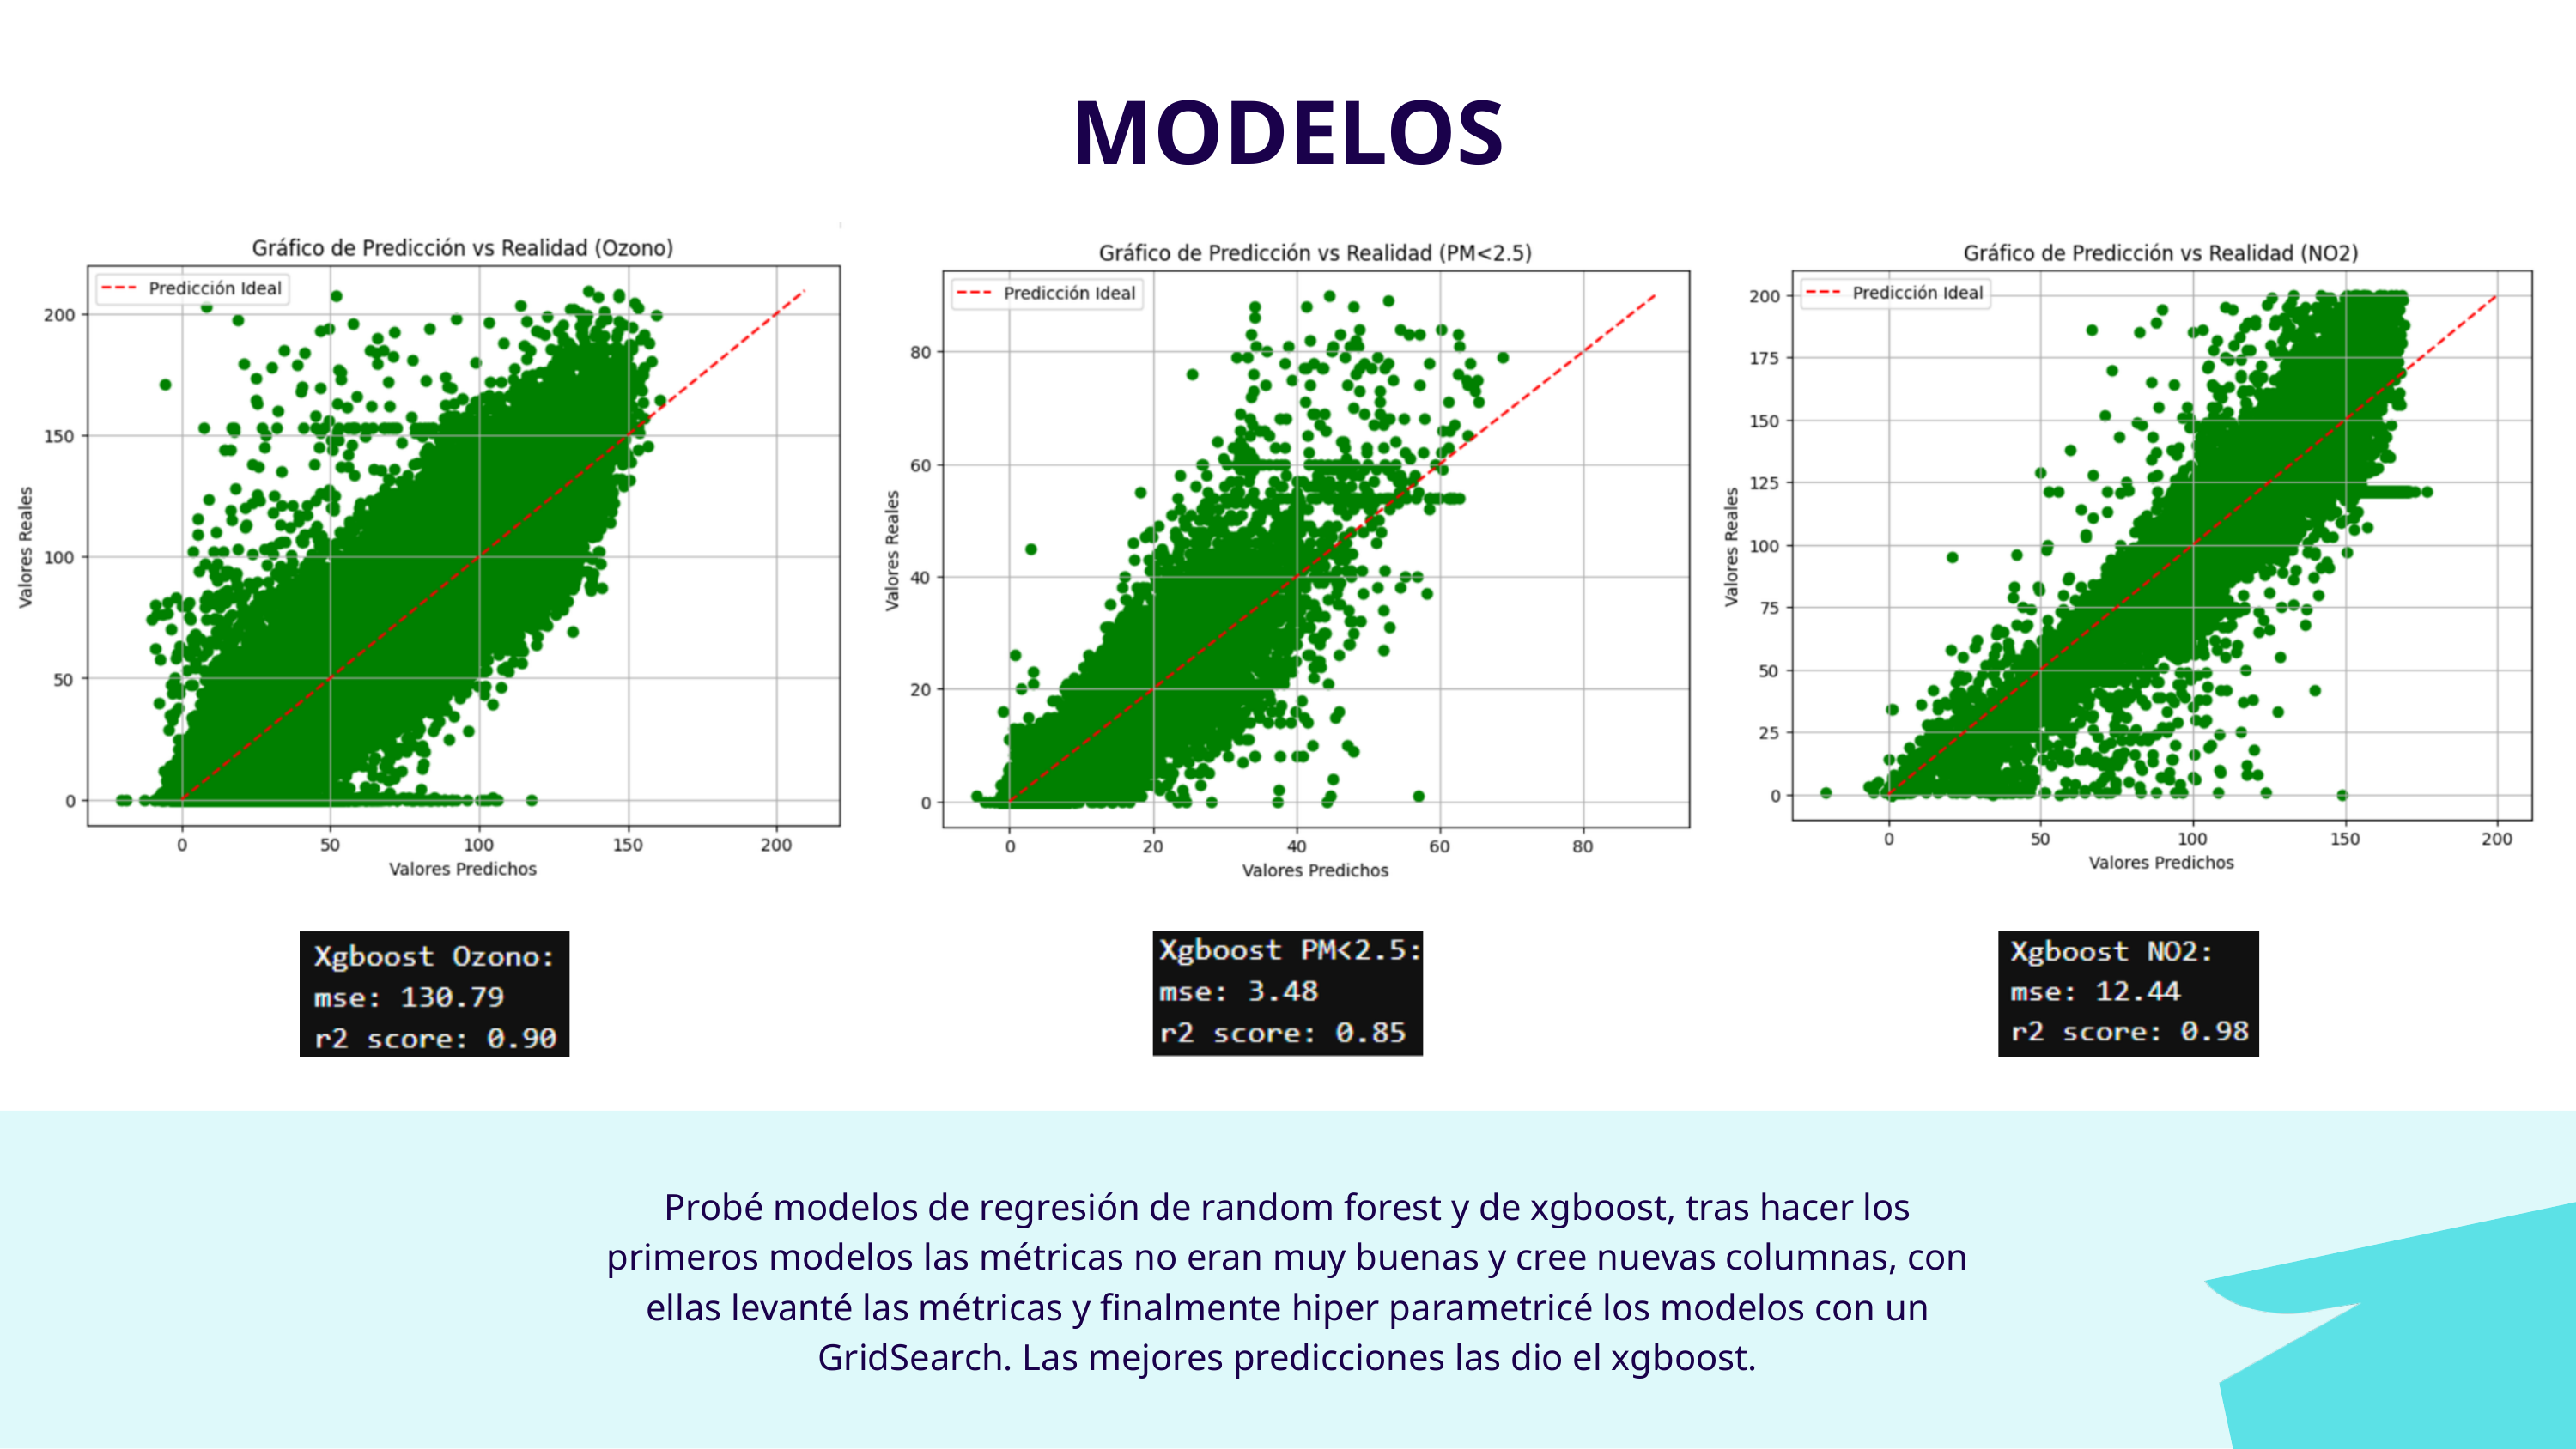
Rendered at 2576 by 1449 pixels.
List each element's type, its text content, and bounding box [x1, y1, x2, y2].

text_box MODELOS [1069, 58, 1507, 182]
text_box [883, 240, 1693, 887]
text_box [15, 222, 854, 887]
text_box [1152, 931, 1424, 1057]
text_box [300, 931, 570, 1057]
text_box [1721, 240, 2537, 876]
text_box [0, 1110, 2576, 1449]
text_box [1998, 931, 2260, 1057]
